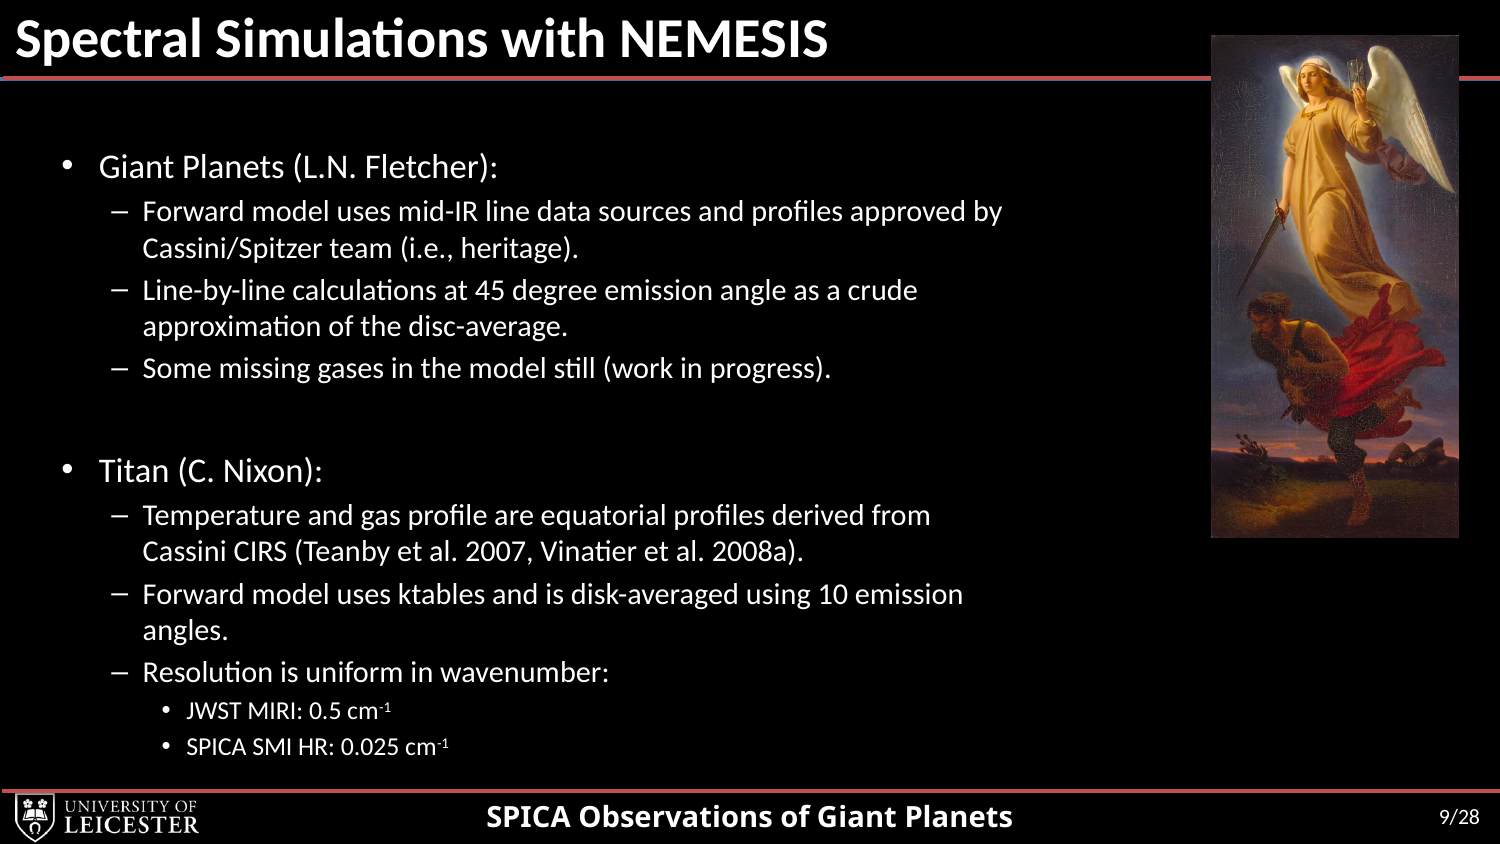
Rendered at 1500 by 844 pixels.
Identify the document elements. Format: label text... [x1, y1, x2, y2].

list Giant Planets (L.N. Fletcher): Forward model uses mid-IR line data sources and profiles approved by Cassini/Spitzer team (i.e., heritage). Line-by-line calculations at 45 degree emission angle as a crude approximation of the disc-average. Some missing gases in the model still (work in progress). Titan (C. Nixon): Temperature and gas profile are equatorial profiles derived from Cassini CIRS (Teanby et al. 2007, Vinatier et al. 2008a). Forward model uses ktables and is disk-averaged using 10 emission angles. Resolution is uniform in wavenumber: JWST MIRI: 0.5 cm-1 SPICA SMI HR: 0.025 cm-1 [46, 136, 1029, 772]
title Spectral Simulations with NEMESIS [0, 0, 1500, 79]
picture [15, 793, 199, 843]
picture [1211, 35, 1459, 539]
